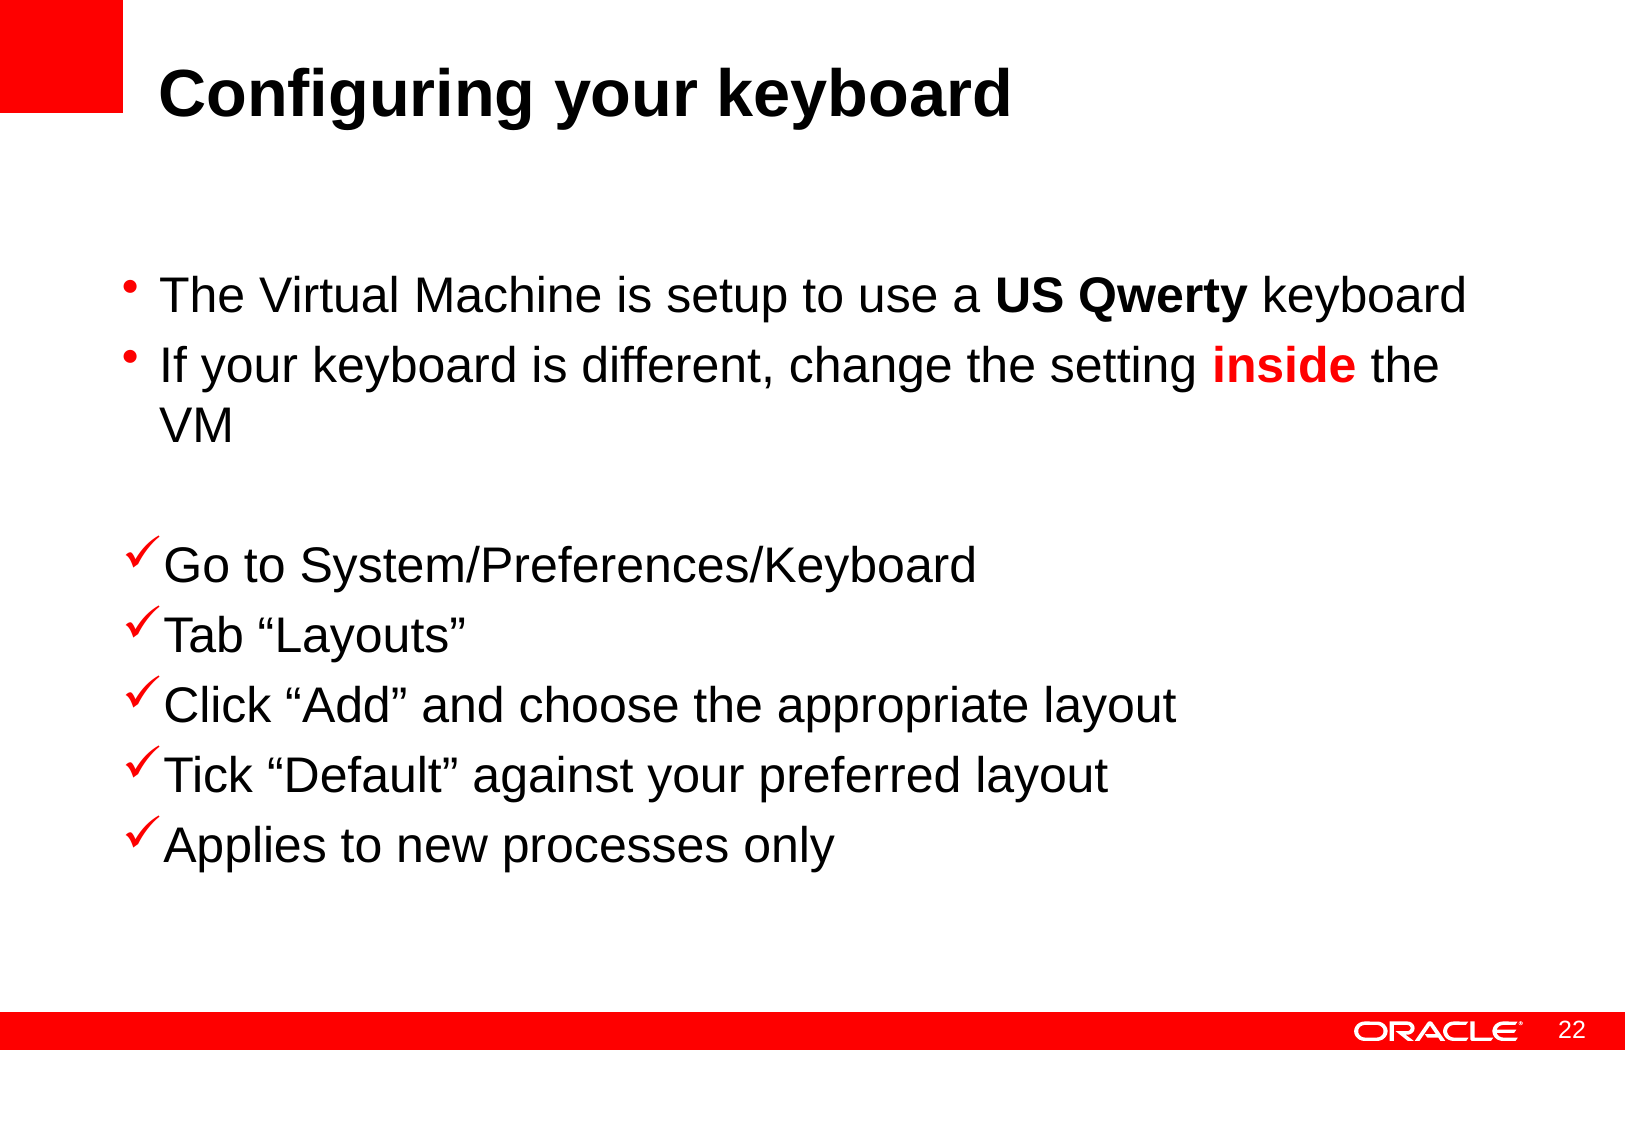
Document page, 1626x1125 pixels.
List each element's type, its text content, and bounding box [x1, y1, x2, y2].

picture [0, 1012, 1625, 1050]
title Configuring your keyboard [157, 49, 1506, 205]
picture [0, 0, 123, 113]
list The Virtual Machine is setup to use a US Qwerty keyboard If your keyboard is different, change the setting inside the VM Go to System/Preferences/Keyboard Tab “Layouts” Click “Add” and choose the appropriate layout Tick “Default” against your preferred layout Applies to new processes only [121, 262, 1526, 976]
